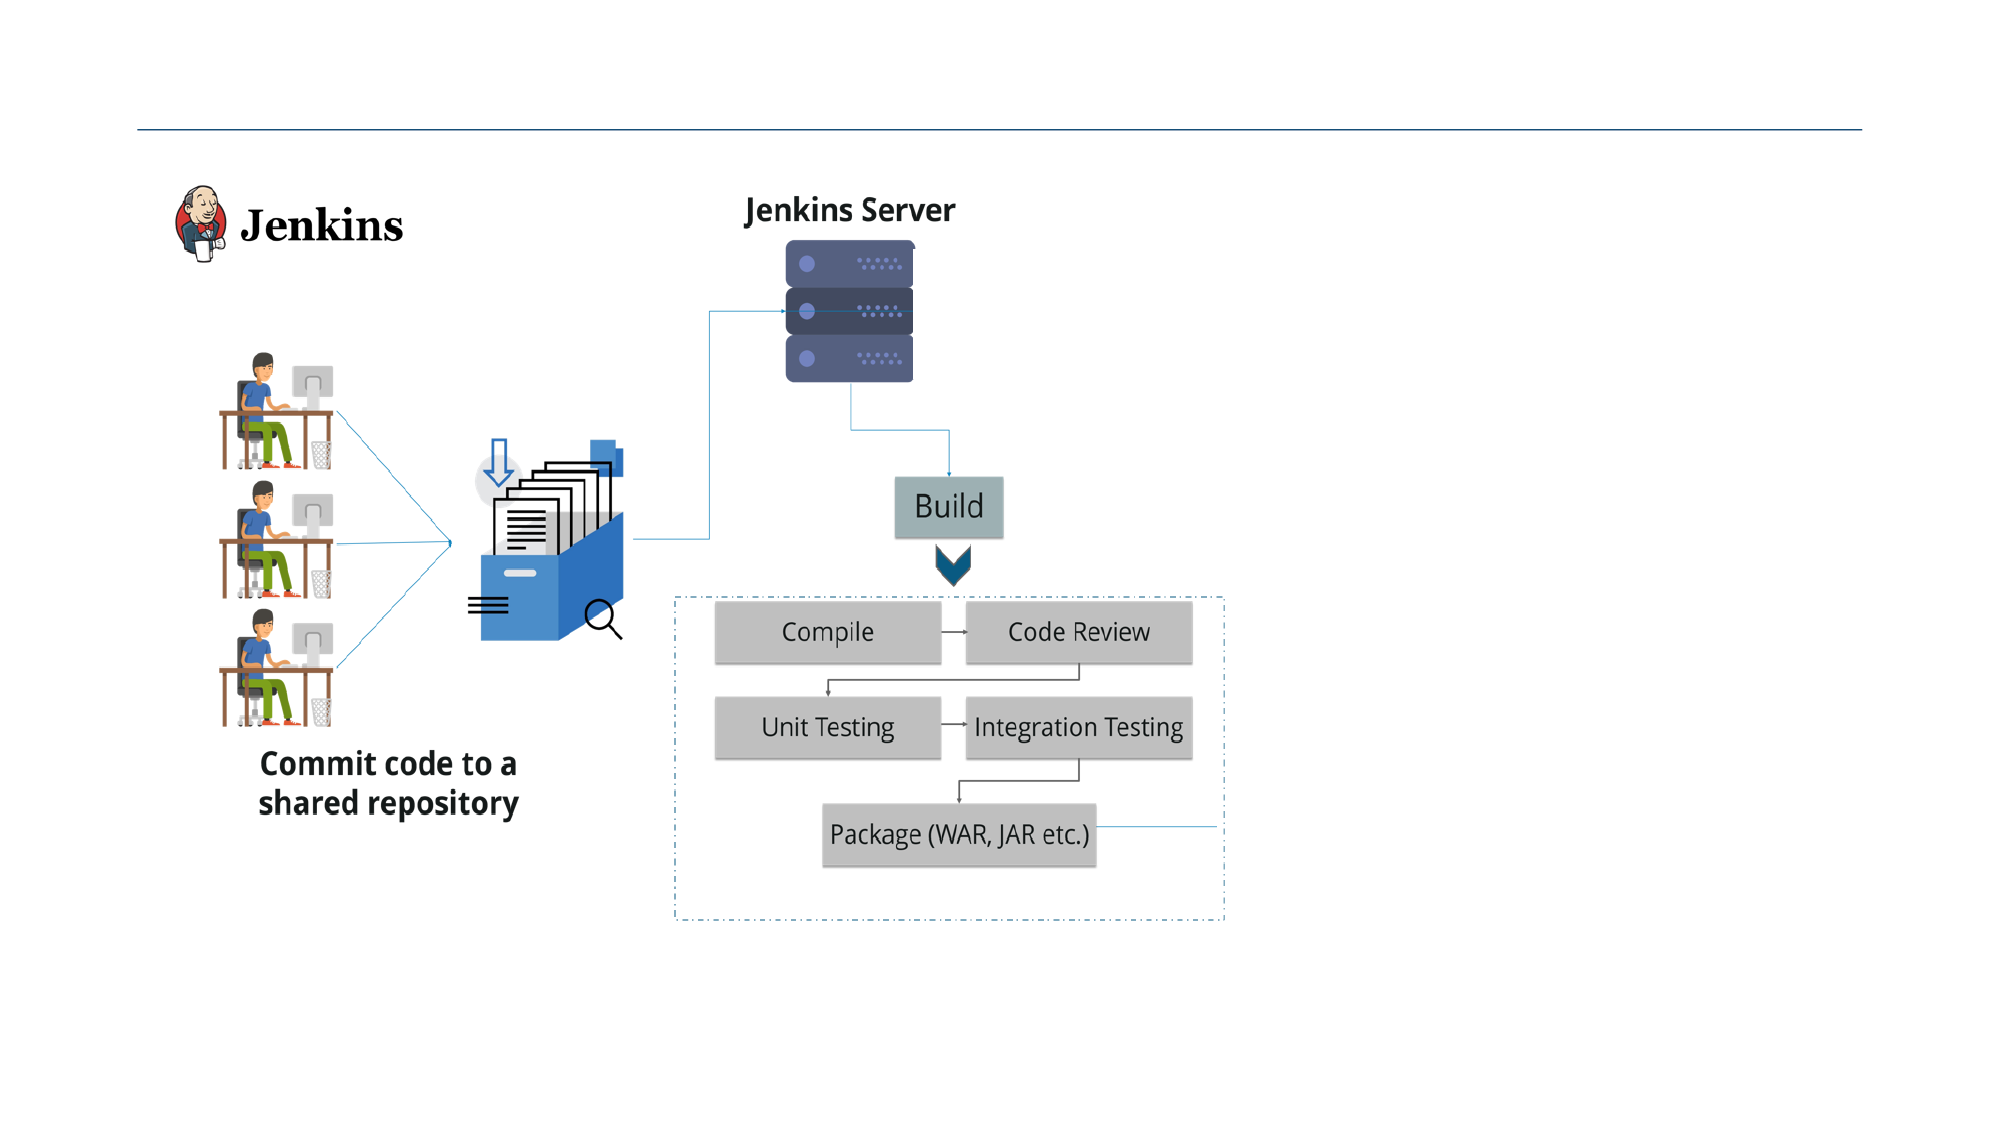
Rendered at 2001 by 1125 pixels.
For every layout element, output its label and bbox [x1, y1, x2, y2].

picture [137, 129, 1863, 954]
